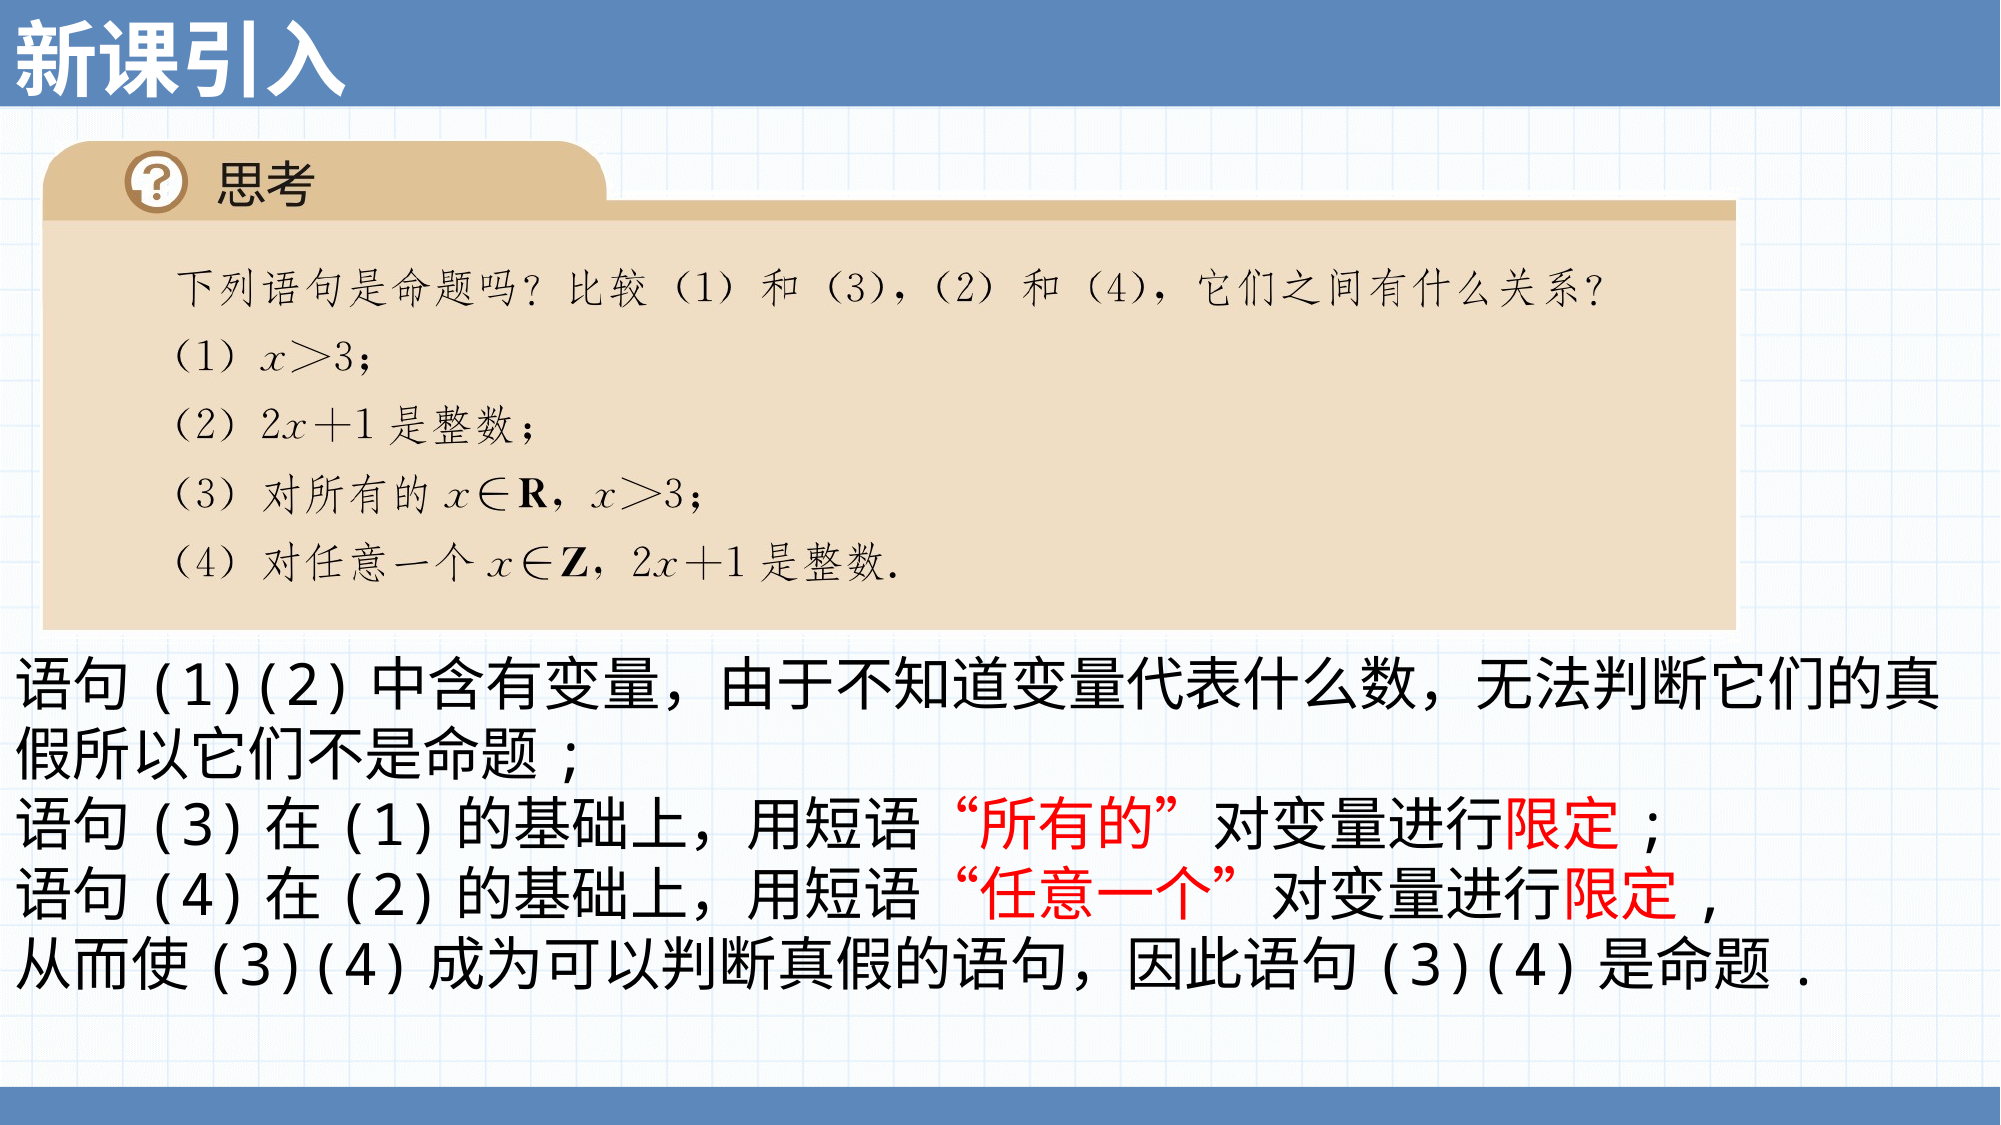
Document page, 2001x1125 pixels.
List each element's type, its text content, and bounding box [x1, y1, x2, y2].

text_box 新课引入 [0, 0, 491, 107]
picture [0, 0, 2001, 1125]
text_box 语句(1)(2)中含有变量，由于不知道变量代表什么数，无法判断它们的真假所以它们不是命题; 语句(3)在(1)的基础上，用短语“所有的”对变量进行限定; 语句(4)在(2)的基础上，用短语“任意一个”对变量进行限定, 从而使(3)(4)成为可以判断真假的语句，因此语句(3)(4)是命题. [0, 639, 1991, 1005]
